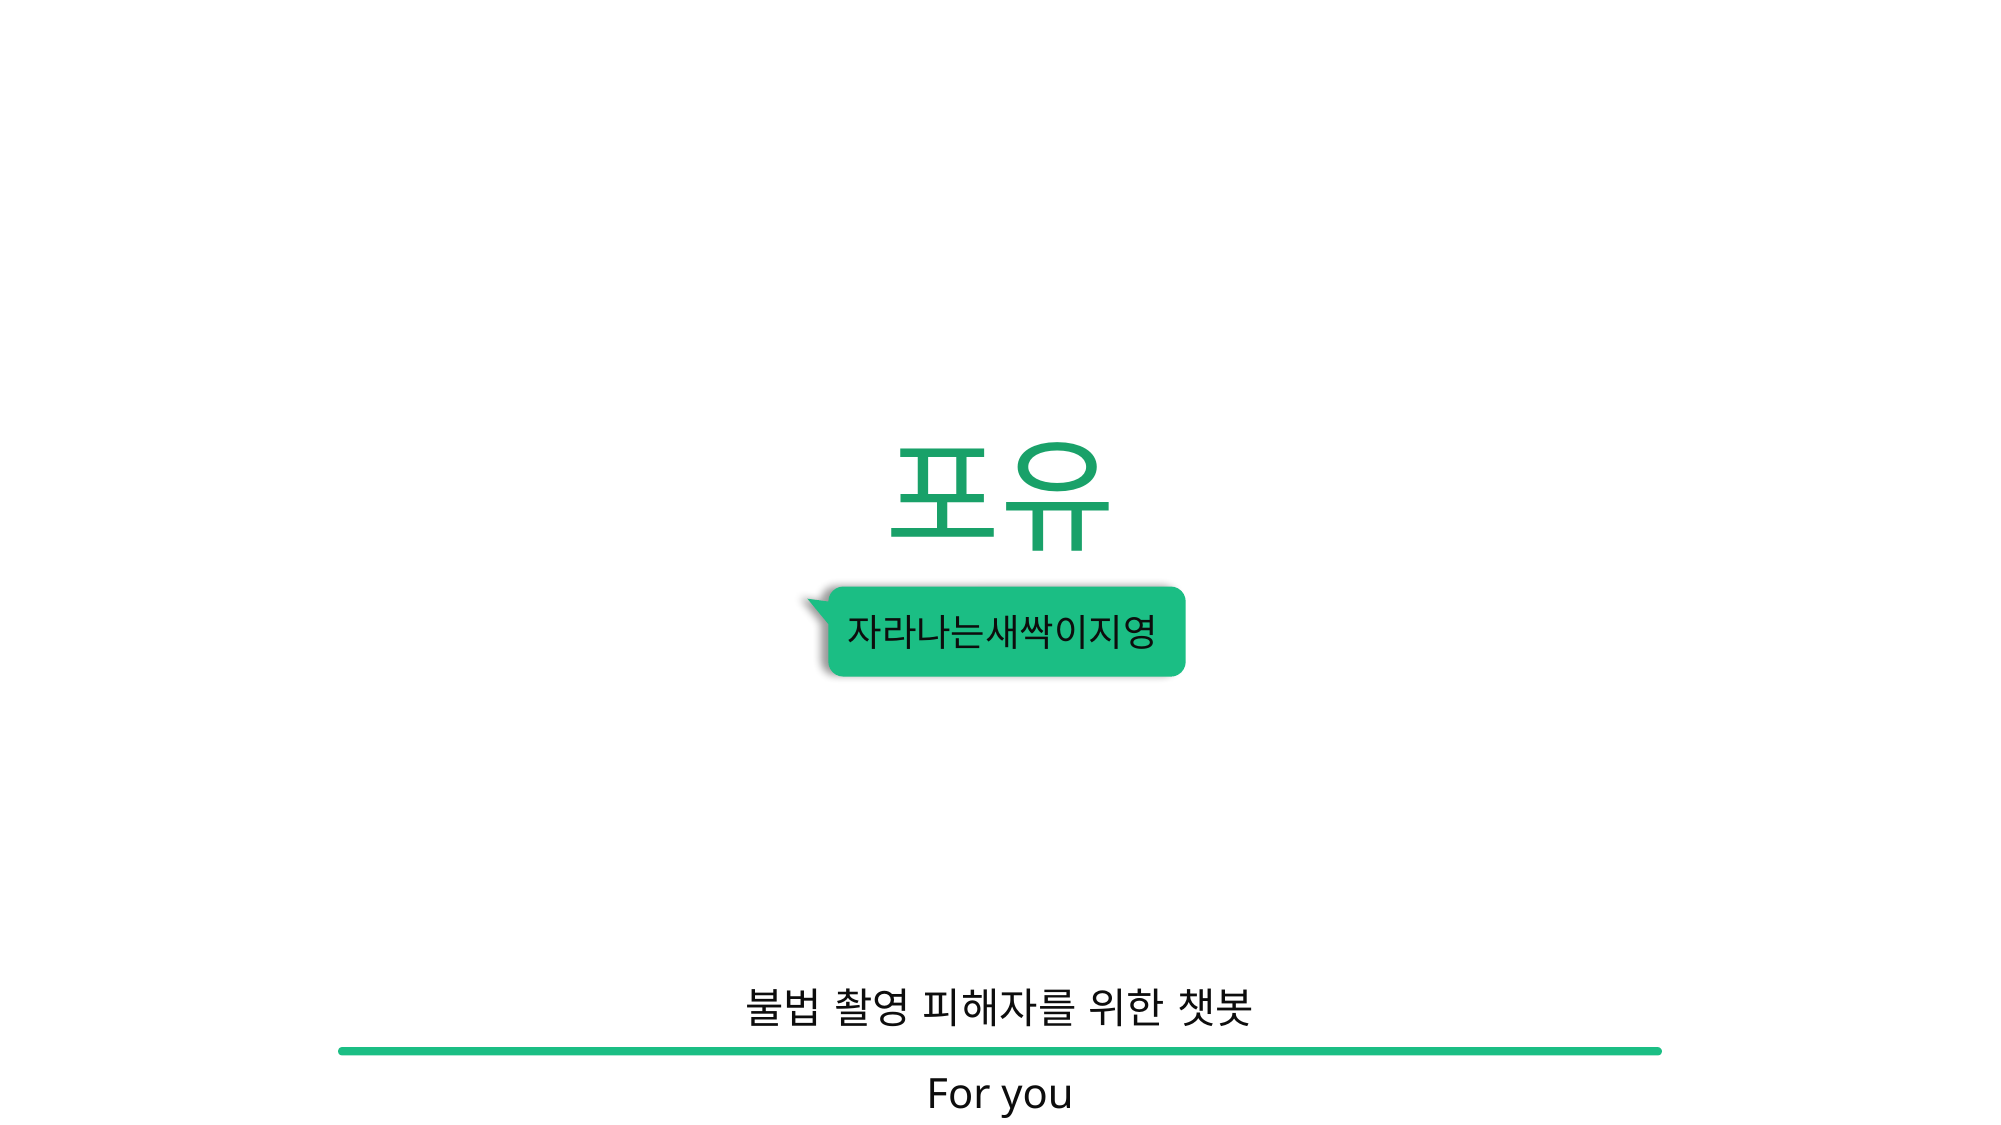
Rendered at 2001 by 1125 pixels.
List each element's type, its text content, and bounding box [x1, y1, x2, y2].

text_box For you [757, 907, 1243, 1125]
title 포유 [249, 184, 1750, 576]
text_box 불법 촬영 피해자를 위한 챗봇 [529, 822, 1471, 1041]
text_box 자라나는새싹이지영 [803, 584, 1188, 679]
